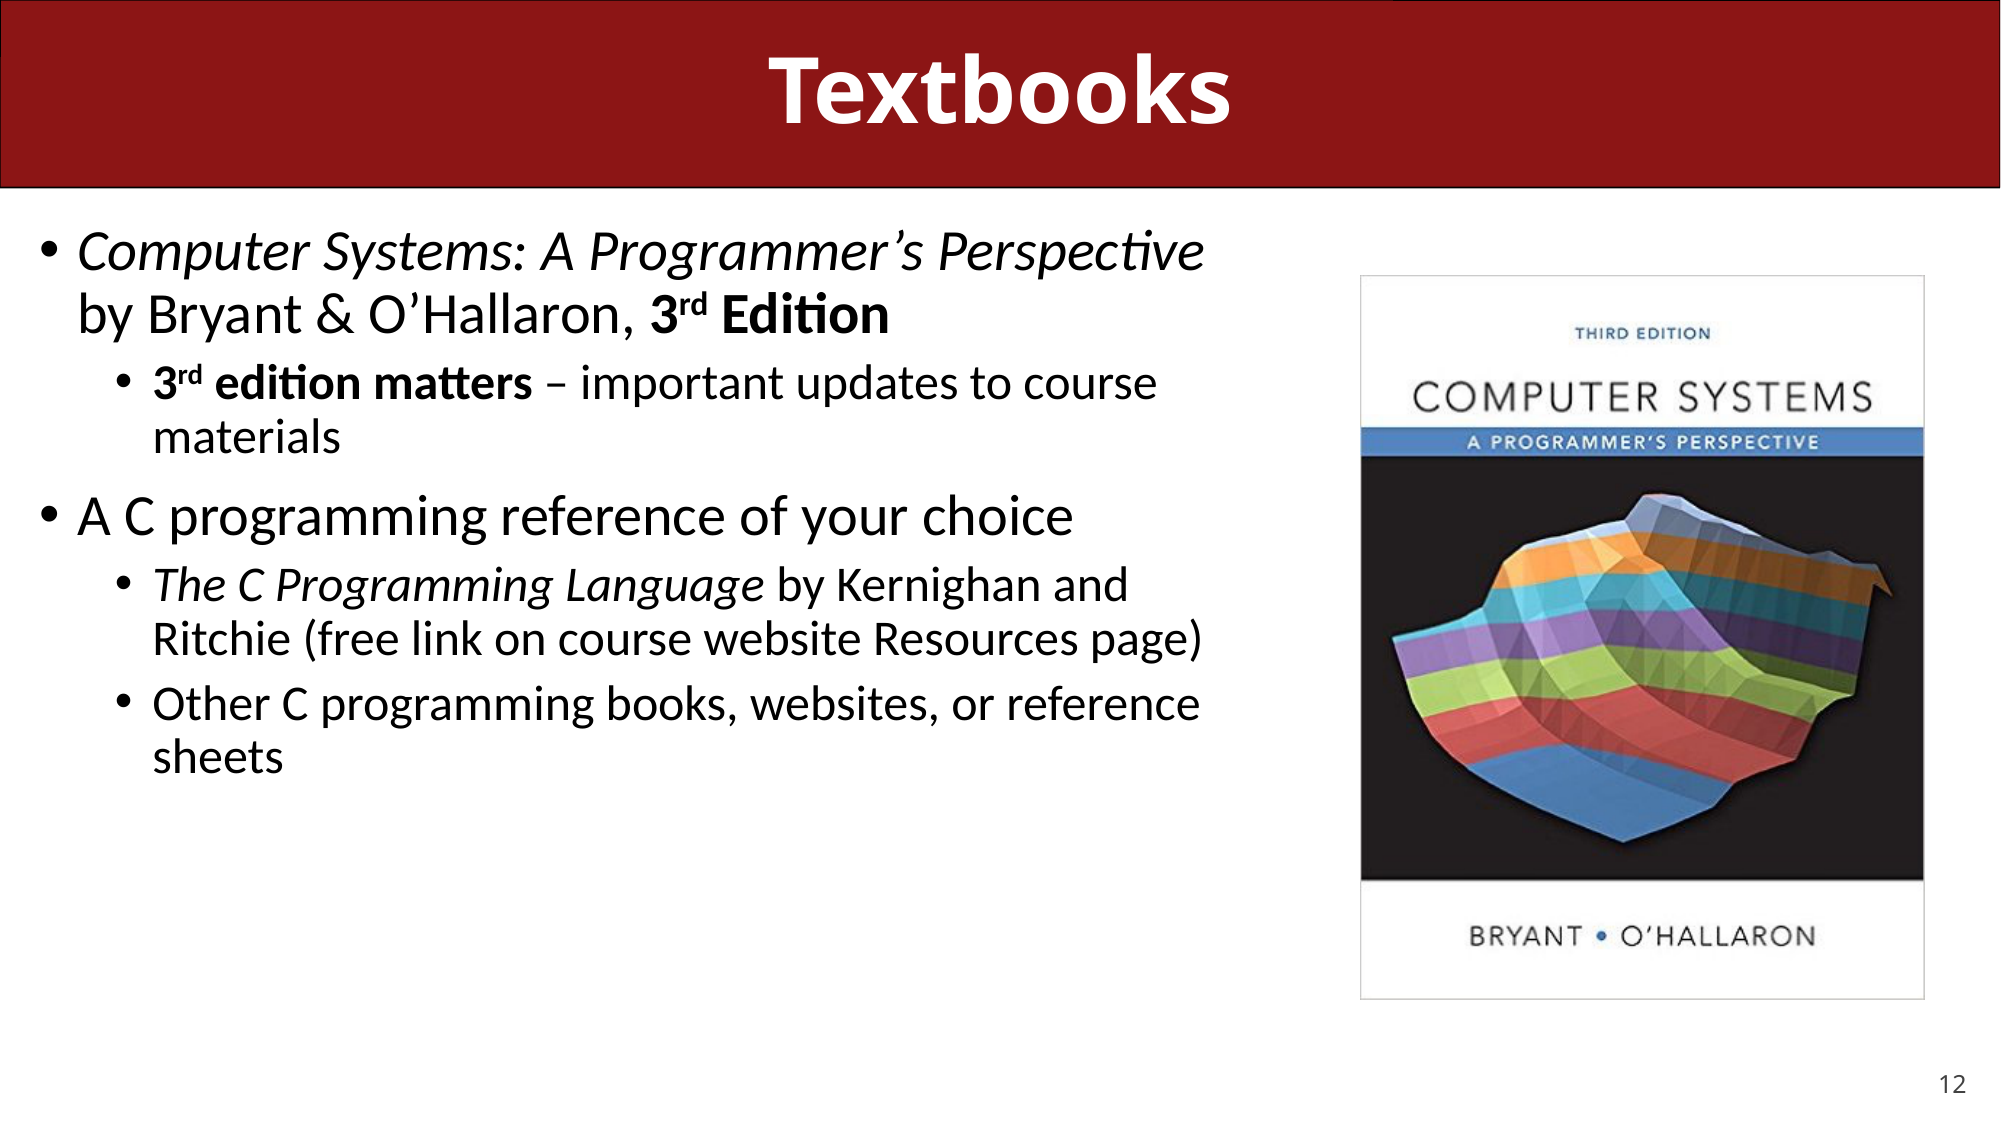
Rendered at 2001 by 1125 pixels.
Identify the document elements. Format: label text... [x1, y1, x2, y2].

title Textbooks [75, 0, 1925, 188]
list Computer Systems: A Programmer’s Perspective by Bryant & O’Hallaron, 3rd Edition 3rd edition matters – important updates to course materials A C programming reference of your choice The C Programming Language by Kernighan and Ritchie (free link on course website Resources page) Other C programming books, websites, or reference sheets [24, 212, 1225, 1063]
picture [1360, 275, 1925, 1000]
